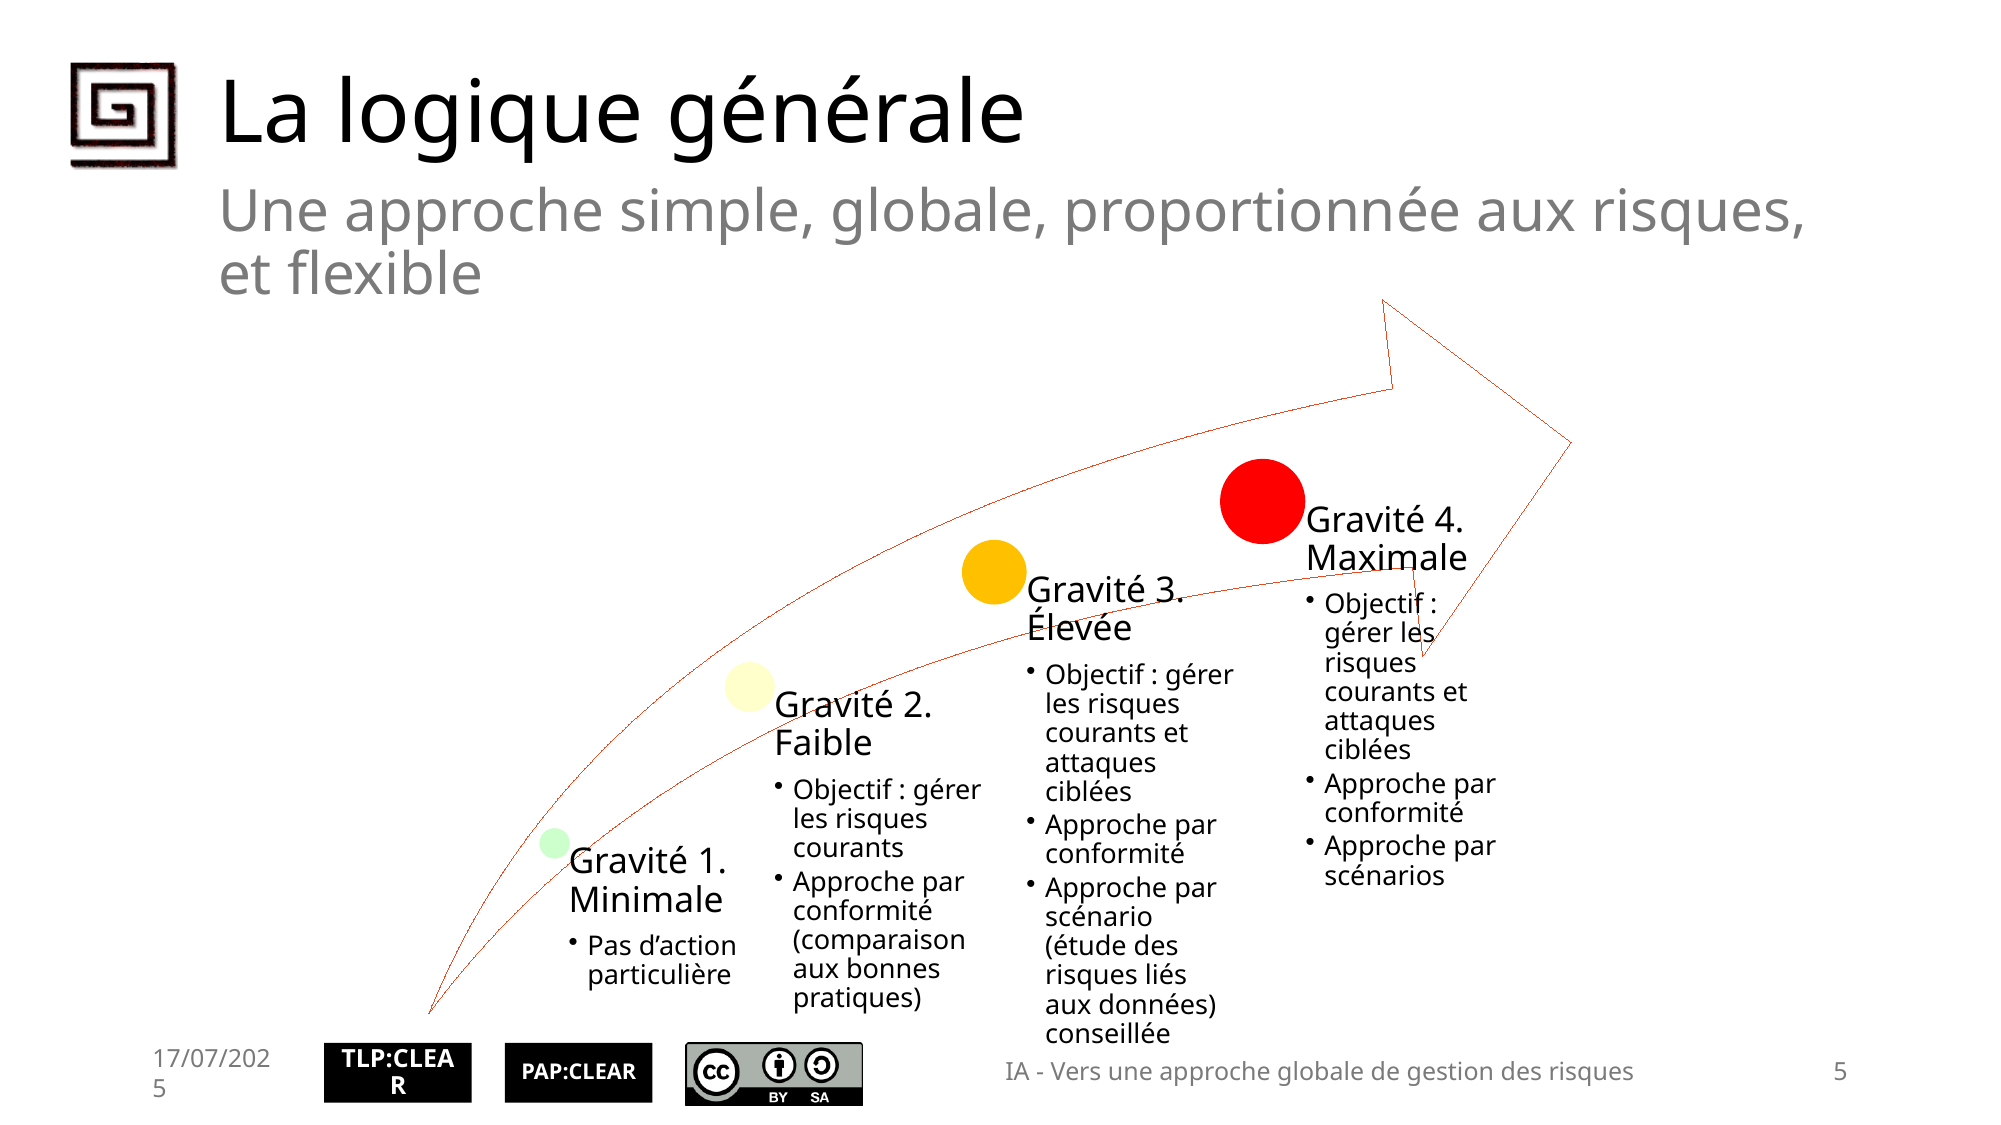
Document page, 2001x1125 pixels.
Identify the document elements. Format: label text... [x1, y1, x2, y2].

footer IA - Vers une approche globale de gestion des risques [895, 1042, 1746, 1103]
list Une approche simple, globale, proportionnée aux risques, et flexible [203, 174, 1863, 255]
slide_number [137, 1042, 291, 1103]
picture [67, 59, 178, 170]
title La logique générale [203, 59, 1863, 170]
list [136, 298, 1863, 1014]
slide_number 5 [1771, 1042, 1863, 1103]
picture [685, 1042, 863, 1106]
